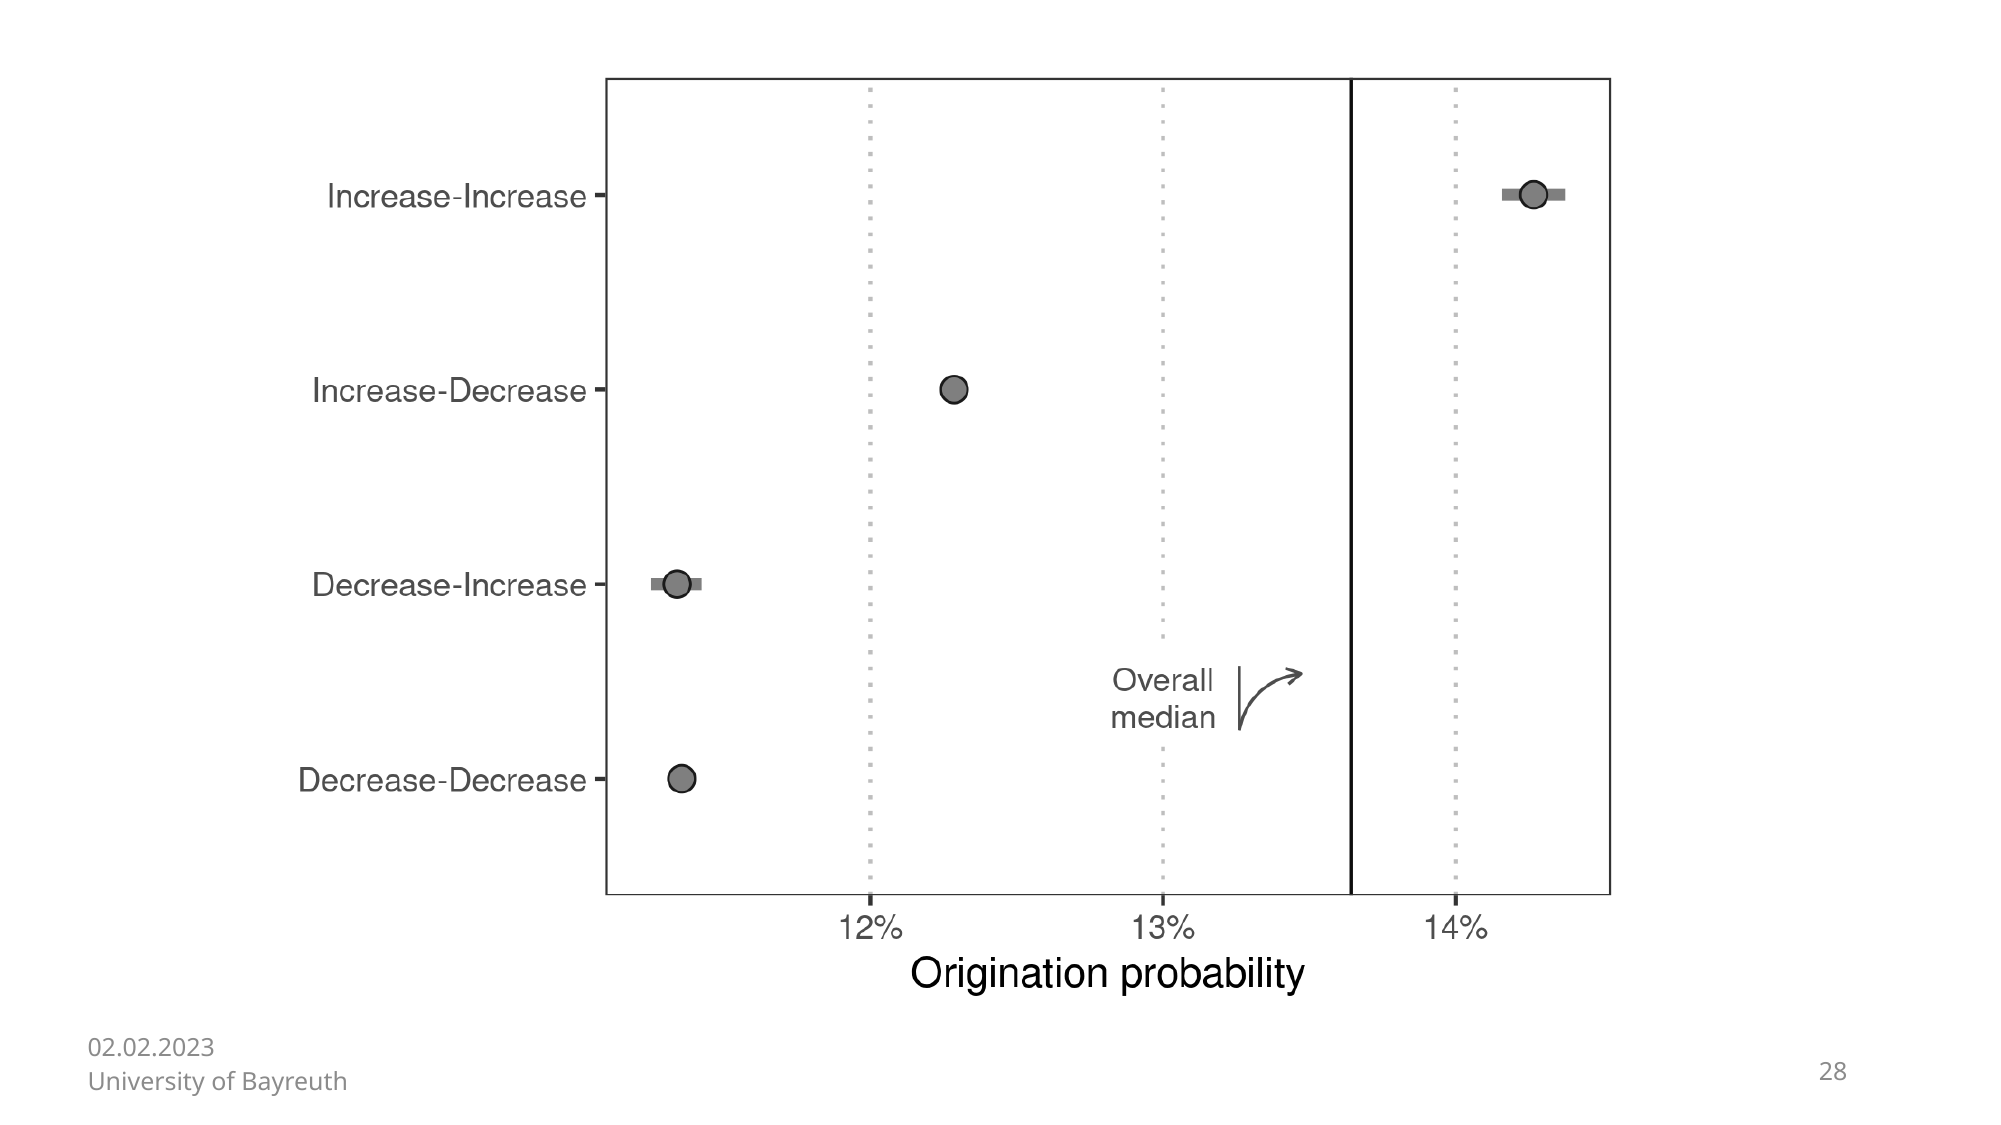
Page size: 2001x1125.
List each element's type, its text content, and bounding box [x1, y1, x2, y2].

footer University of Bayreuth [72, 1052, 410, 1113]
picture [276, 57, 1631, 1017]
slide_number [72, 1016, 237, 1052]
slide_number 28 [1772, 1042, 1863, 1103]
